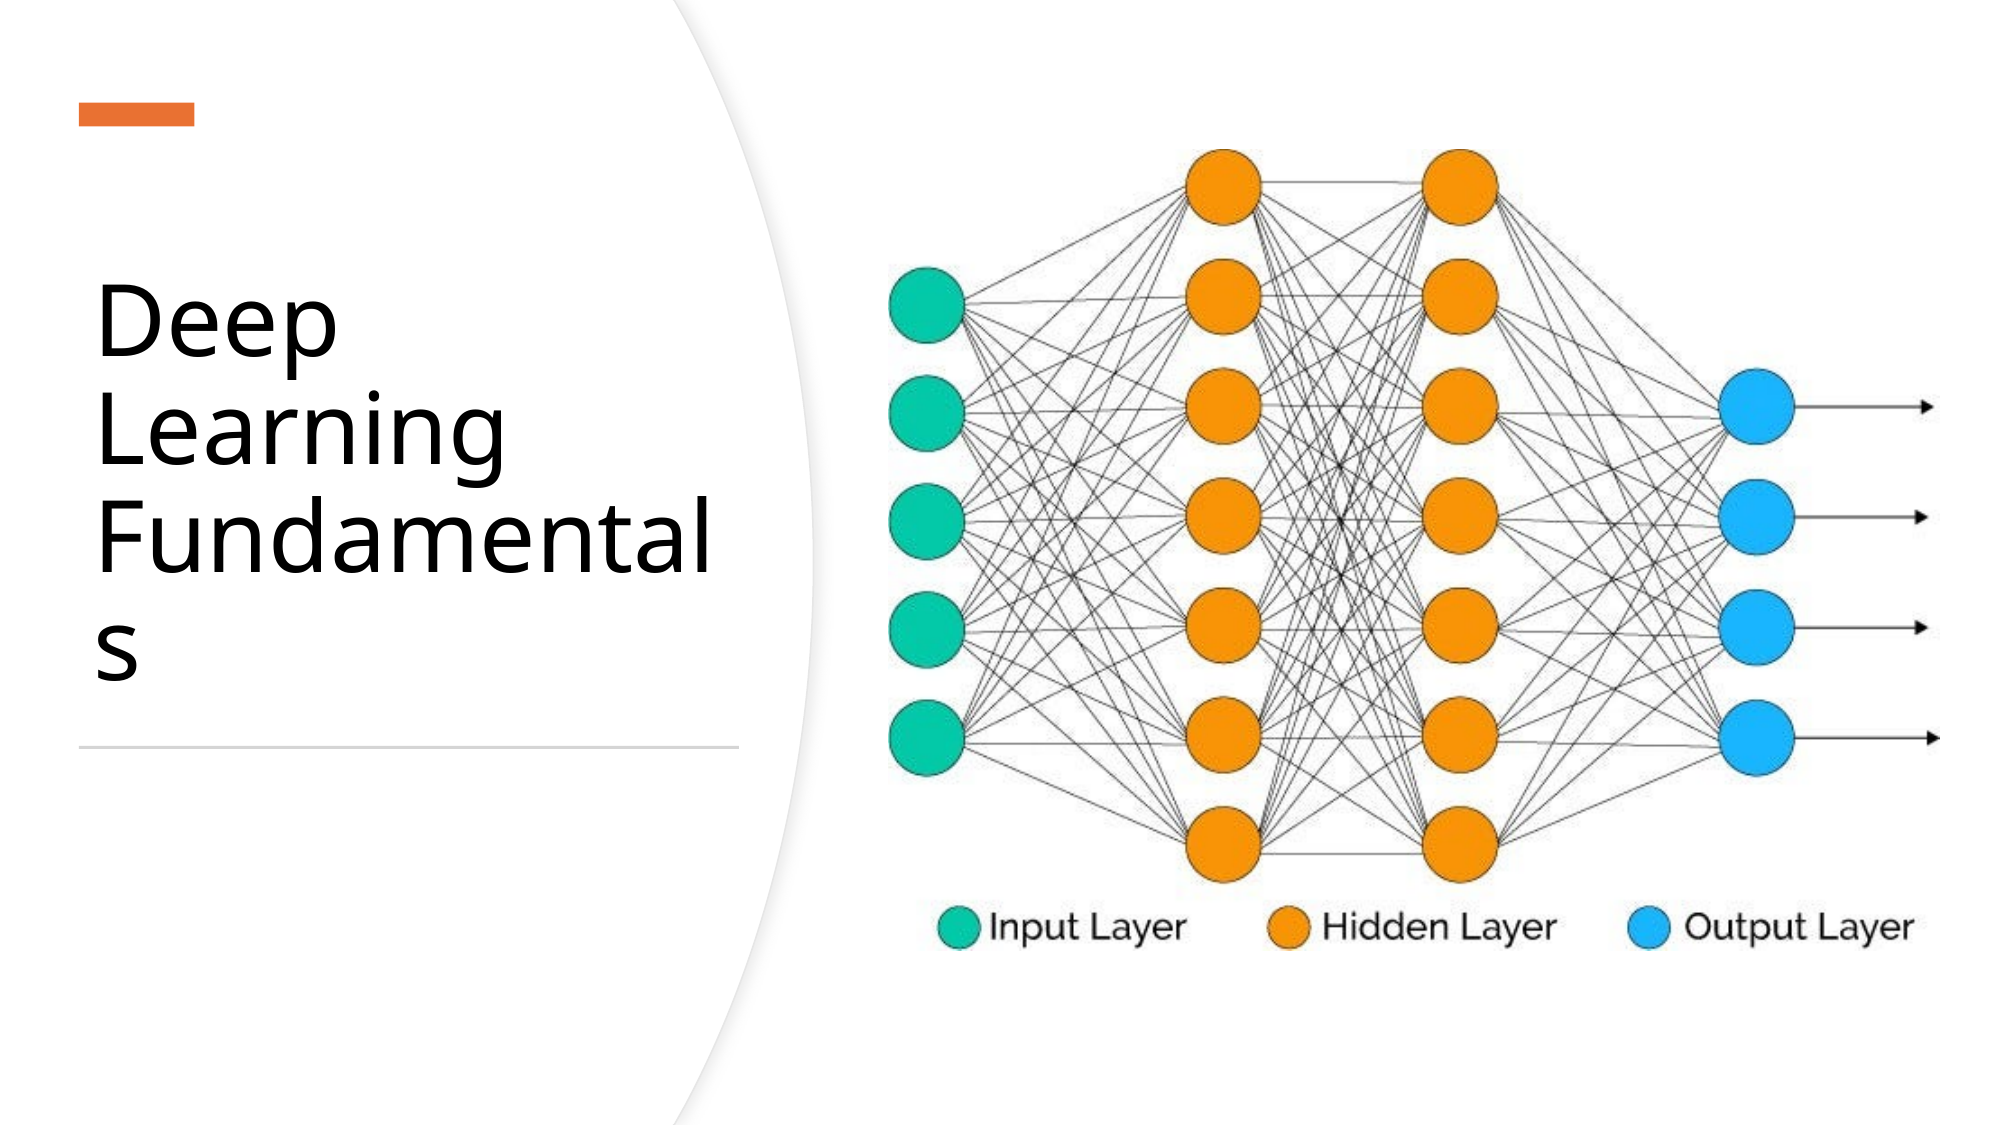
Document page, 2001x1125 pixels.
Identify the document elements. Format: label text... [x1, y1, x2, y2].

text_box [77, 101, 196, 128]
text_box [689, 0, 2000, 1125]
text_box [0, 0, 814, 1125]
text_box [77, 744, 740, 750]
title Deep Learning Fundamentals [78, 184, 739, 710]
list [887, 148, 1940, 952]
